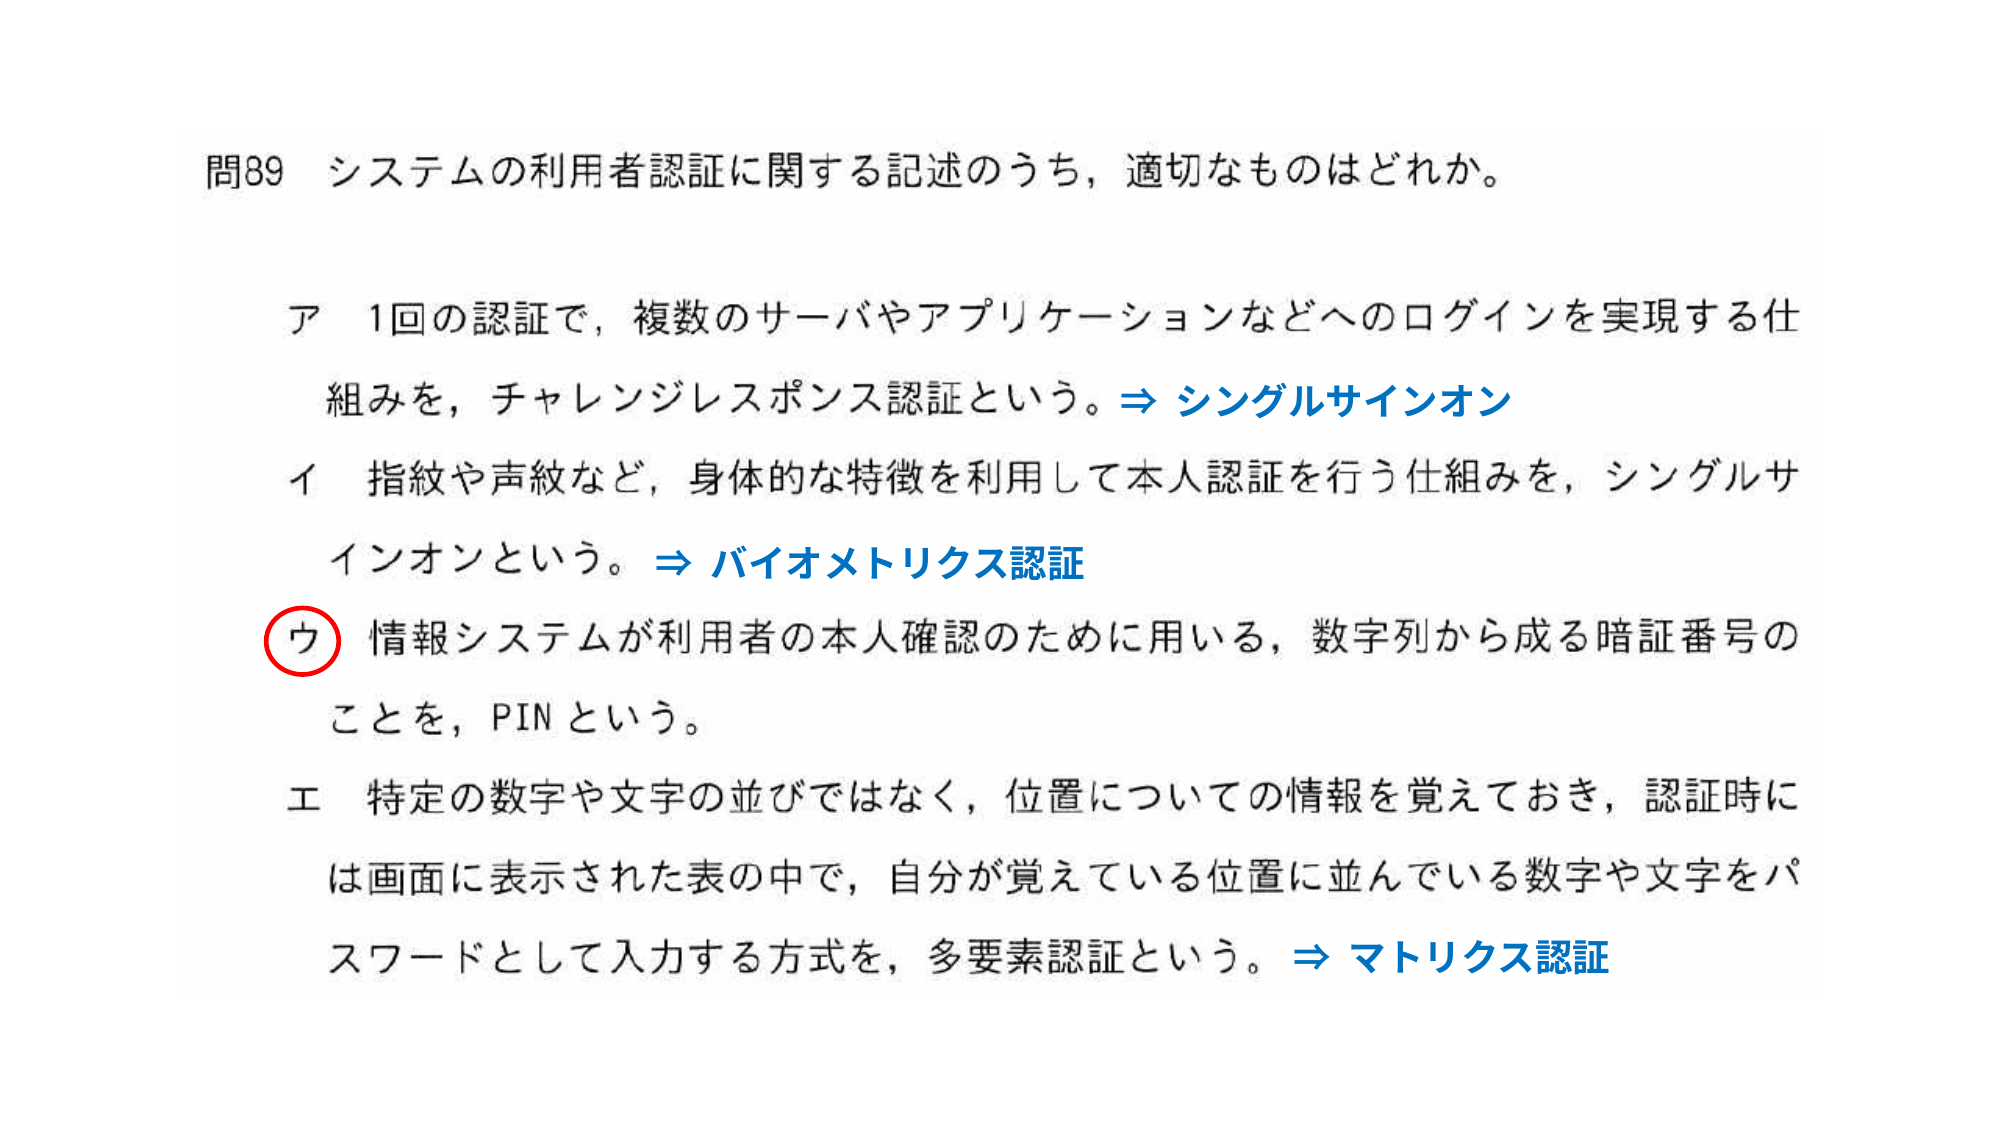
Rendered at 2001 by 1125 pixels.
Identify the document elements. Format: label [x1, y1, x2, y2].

picture [177, 131, 1823, 994]
